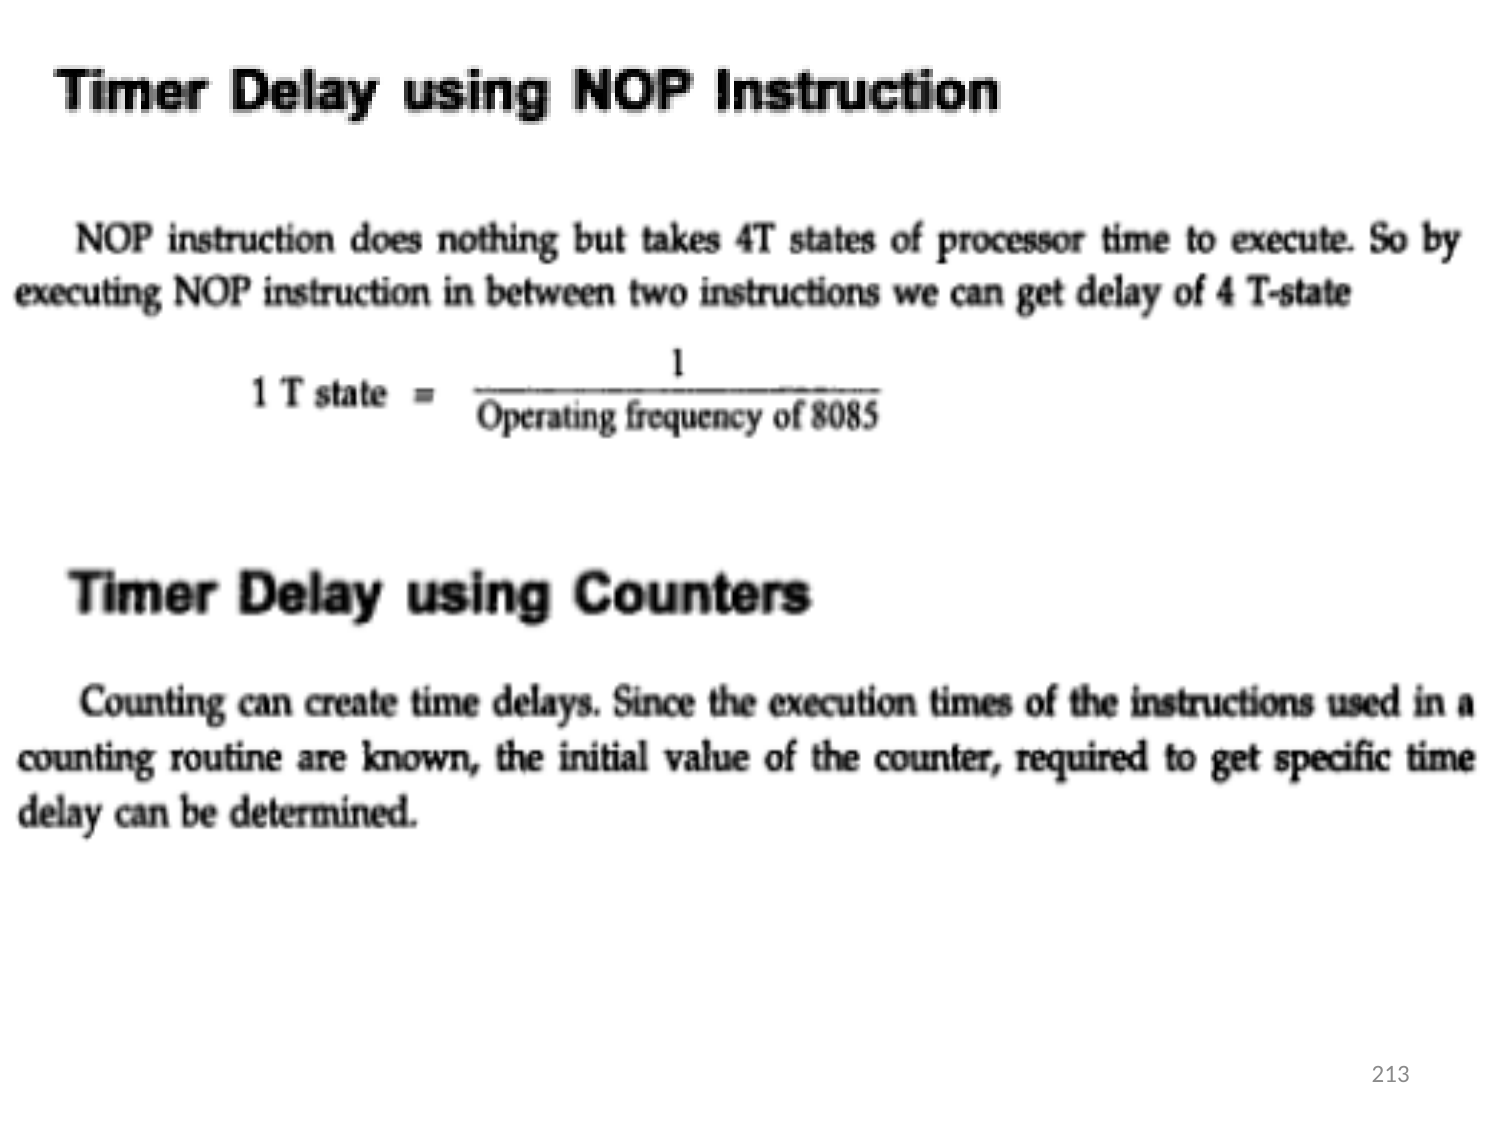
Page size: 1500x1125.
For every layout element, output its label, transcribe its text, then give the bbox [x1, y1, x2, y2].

picture [0, 674, 1500, 863]
picture [49, 49, 1033, 138]
picture [62, 549, 851, 644]
slide_number 213 [1074, 1042, 1425, 1103]
picture [0, 199, 1500, 476]
